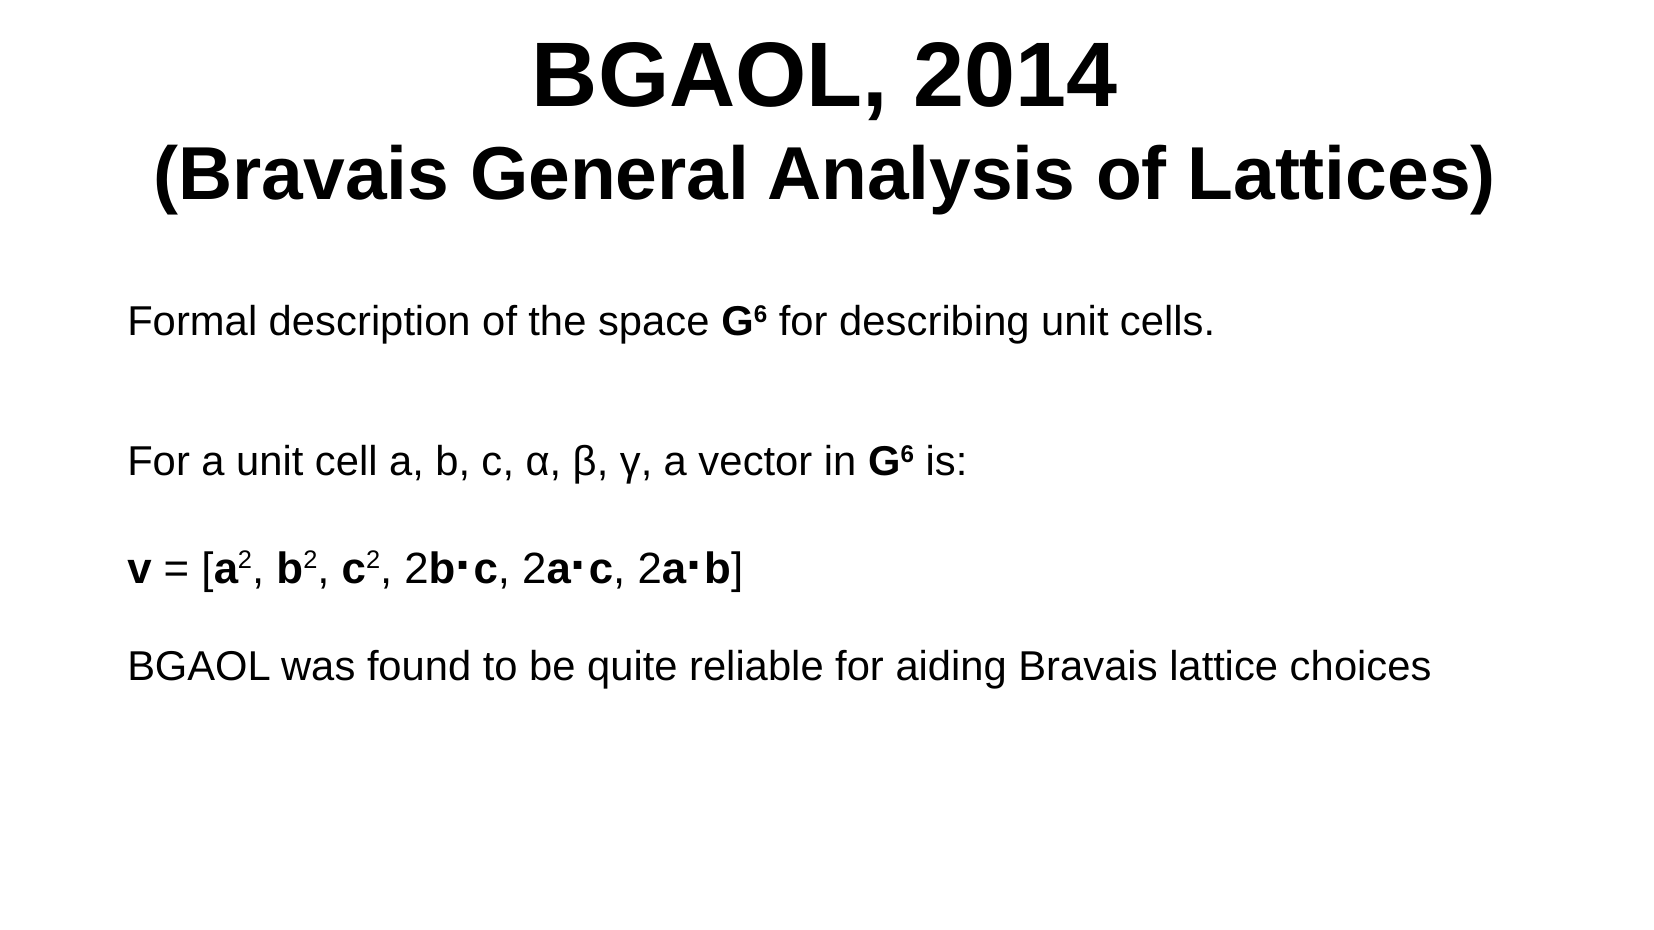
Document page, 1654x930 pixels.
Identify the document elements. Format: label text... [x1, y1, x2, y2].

title BGAOL, 2014 (Bravais General Analysis of Lattices) [0, 14, 1650, 215]
text_box Formal description of the space G6 for describing unit cells. For a unit cell a, b, c, α, β, γ, a vector in G6 is: v = [a2, b2, c2, 2b·c, 2a·c, 2a·b] BGAOL was found to be quite reliable for aiding Bravais lattice choices [112, 286, 1463, 788]
